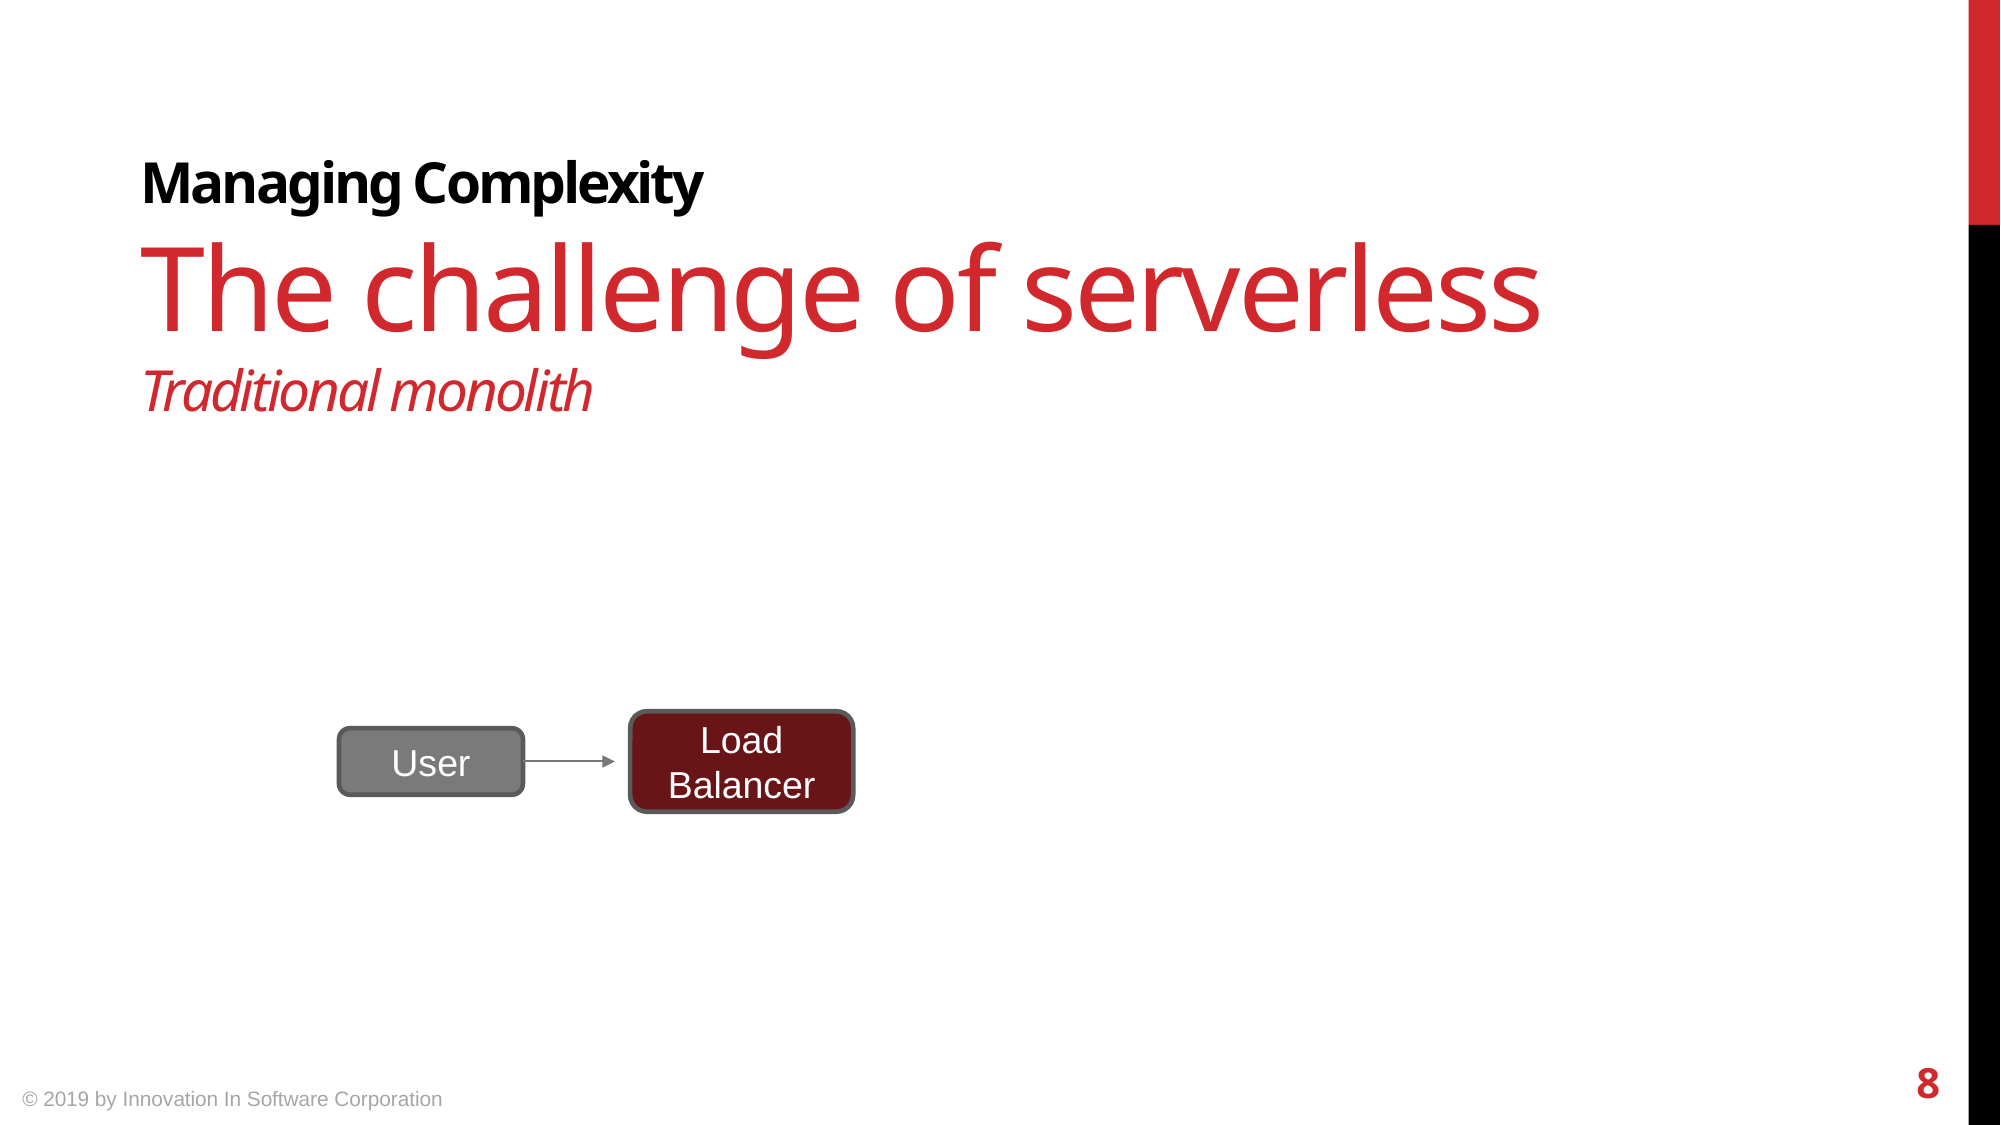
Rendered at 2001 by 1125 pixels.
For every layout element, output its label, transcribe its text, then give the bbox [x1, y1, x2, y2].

footer © 2019 by Innovation In Software Corporation [7, 1078, 758, 1125]
text_box Load Balancer [627, 708, 856, 815]
slide_number 8 [1739, 1045, 1956, 1125]
text_box User [336, 725, 526, 798]
title Managing Complexity The challenge of serverless Traditional monolith [125, 133, 1617, 431]
